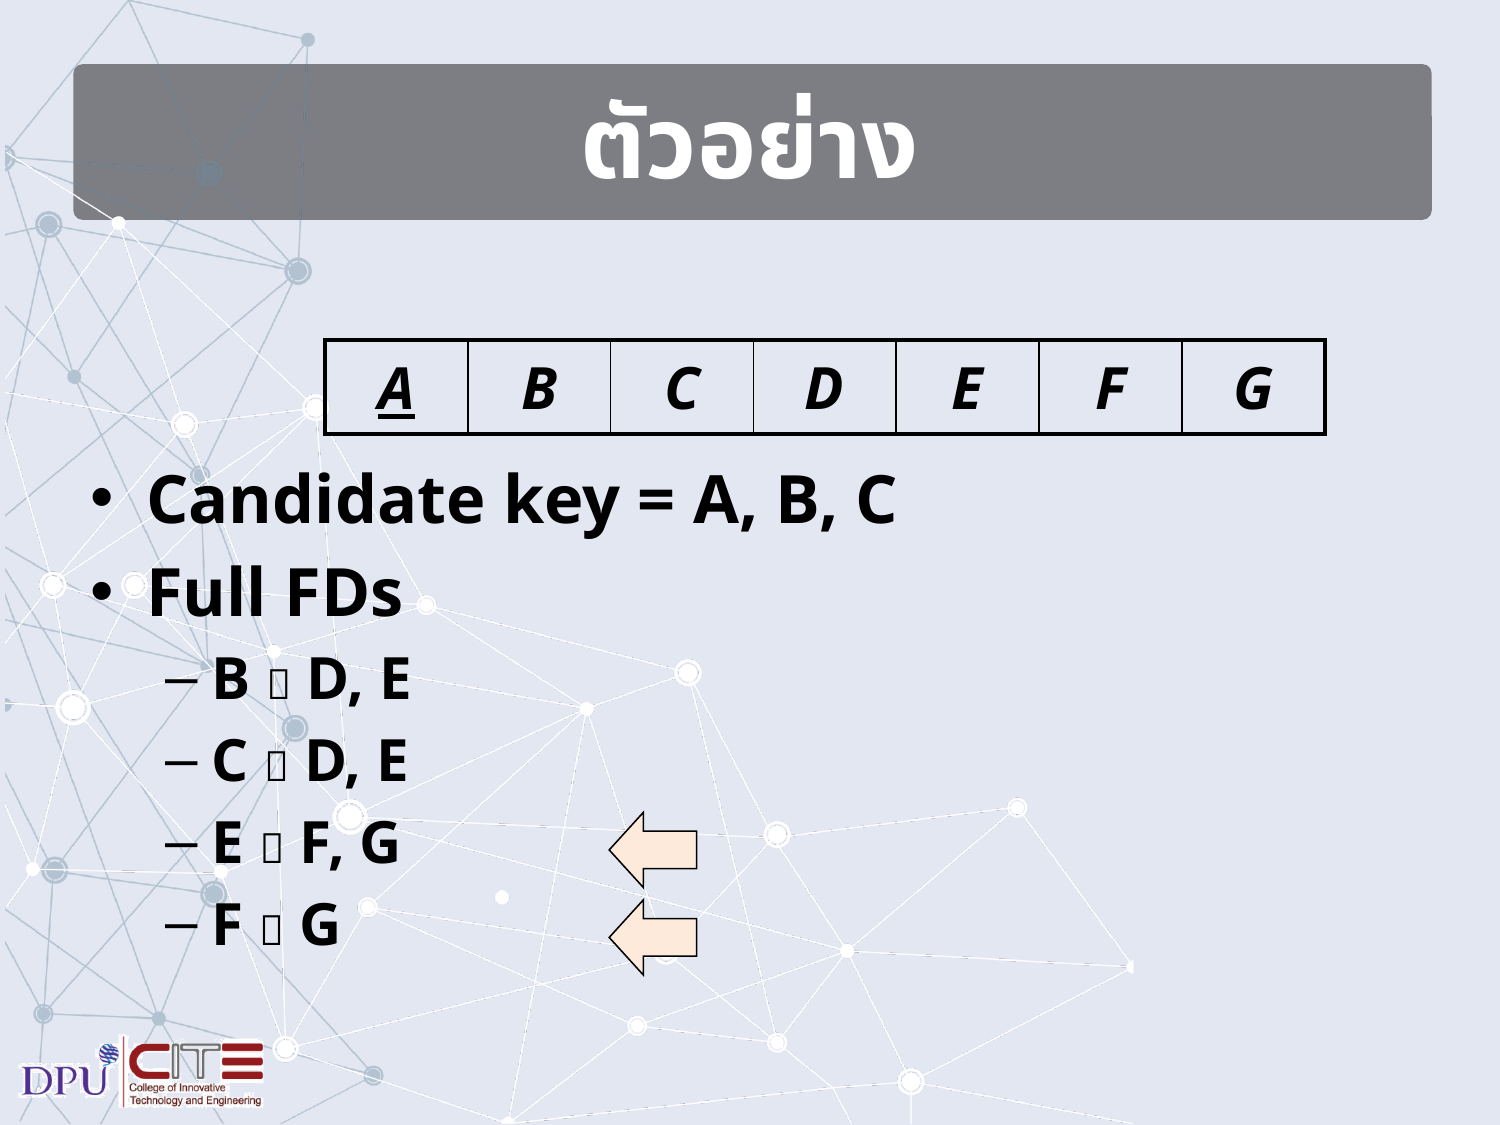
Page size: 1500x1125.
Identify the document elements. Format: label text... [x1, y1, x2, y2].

picture [0, 0, 1140, 1125]
table_header C [611, 342, 753, 432]
table_header D [754, 342, 895, 432]
table_header E [897, 342, 1038, 432]
title ตัวอย่าง [75, 45, 1425, 233]
table_header B [469, 342, 610, 432]
list Candidate key = A, B, C Full FDs B  D, E C  D, E E  F, G F  G [75, 262, 1425, 1005]
table_header G [1183, 342, 1323, 432]
table_header F [1040, 342, 1181, 432]
text_box [609, 812, 697, 888]
table_header A [327, 342, 467, 432]
text_box [609, 899, 697, 975]
